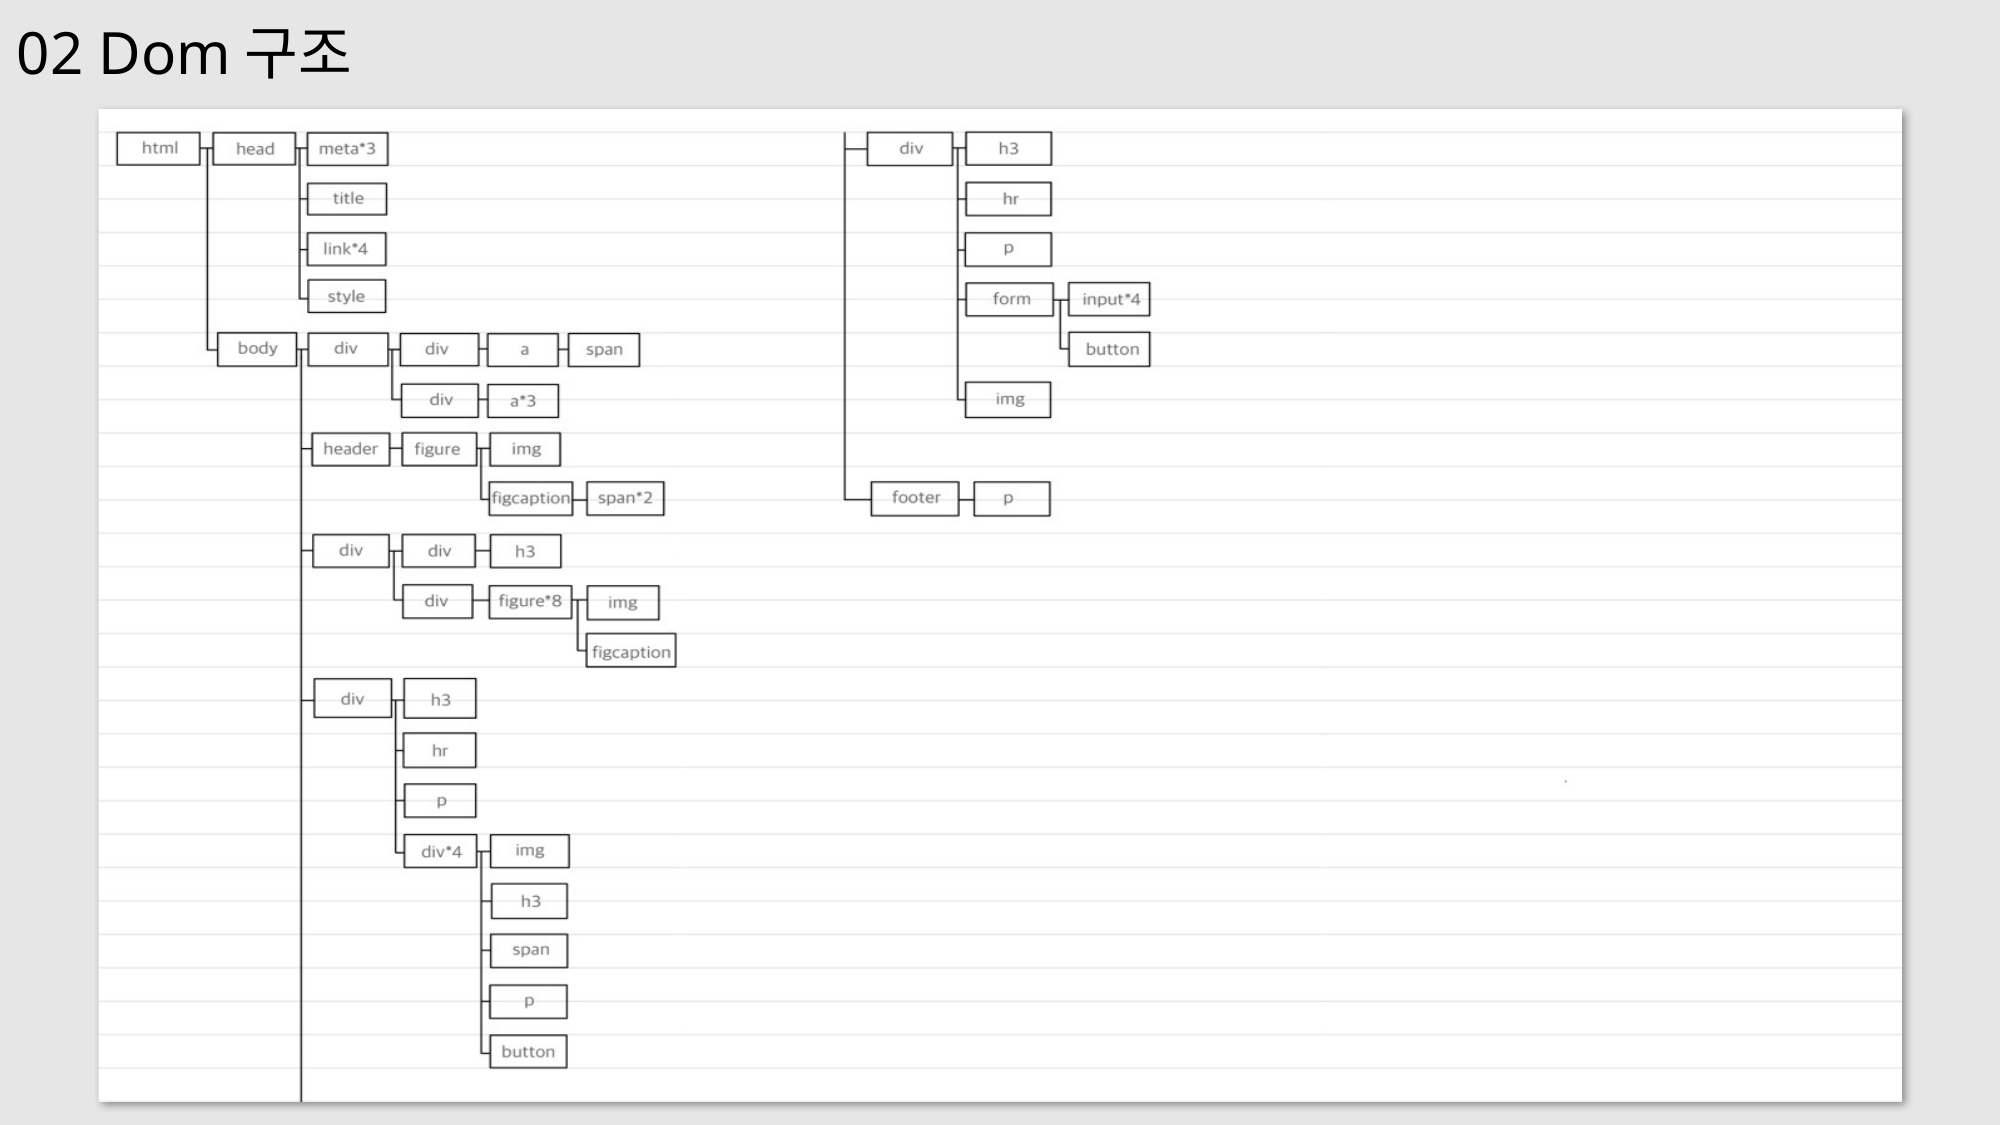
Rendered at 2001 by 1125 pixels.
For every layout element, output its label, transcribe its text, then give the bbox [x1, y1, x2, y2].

title 02 Dom구조 [1, 1, 429, 110]
picture [98, 109, 1902, 1102]
